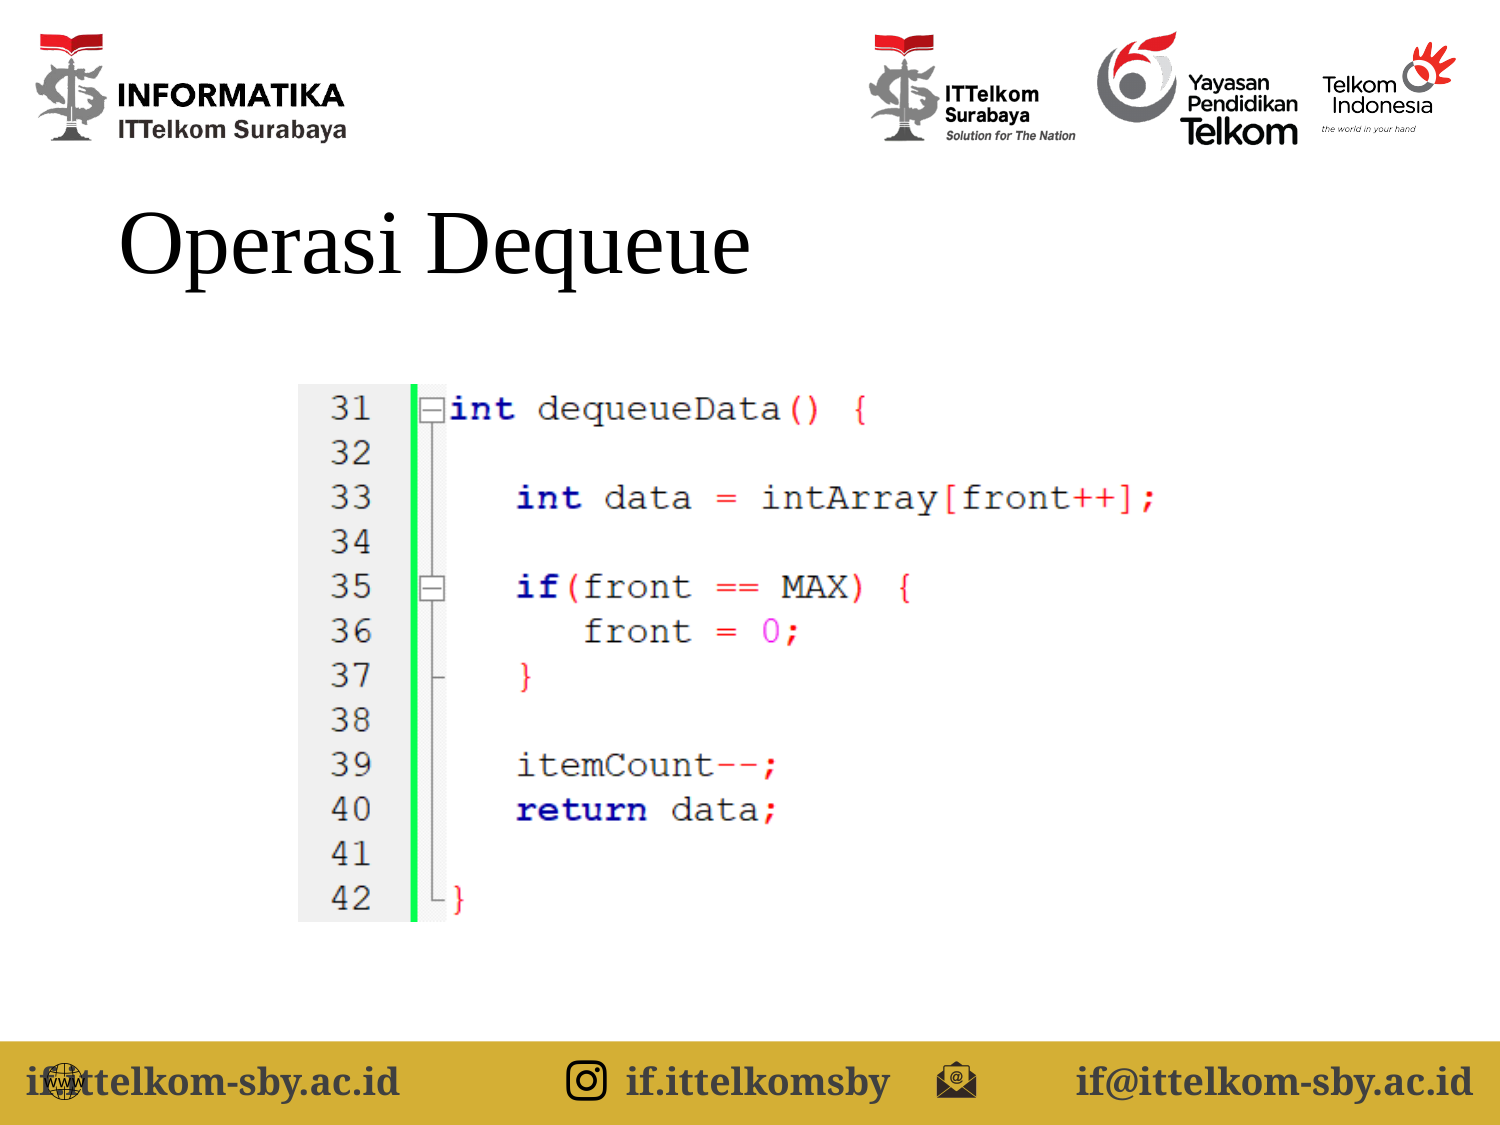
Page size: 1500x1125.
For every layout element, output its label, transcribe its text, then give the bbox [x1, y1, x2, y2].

picture [867, 28, 1082, 147]
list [298, 384, 1202, 922]
picture [1094, 28, 1300, 147]
picture [33, 28, 351, 147]
picture [1312, 28, 1466, 147]
title Operasi Dequeue [103, 174, 1397, 313]
